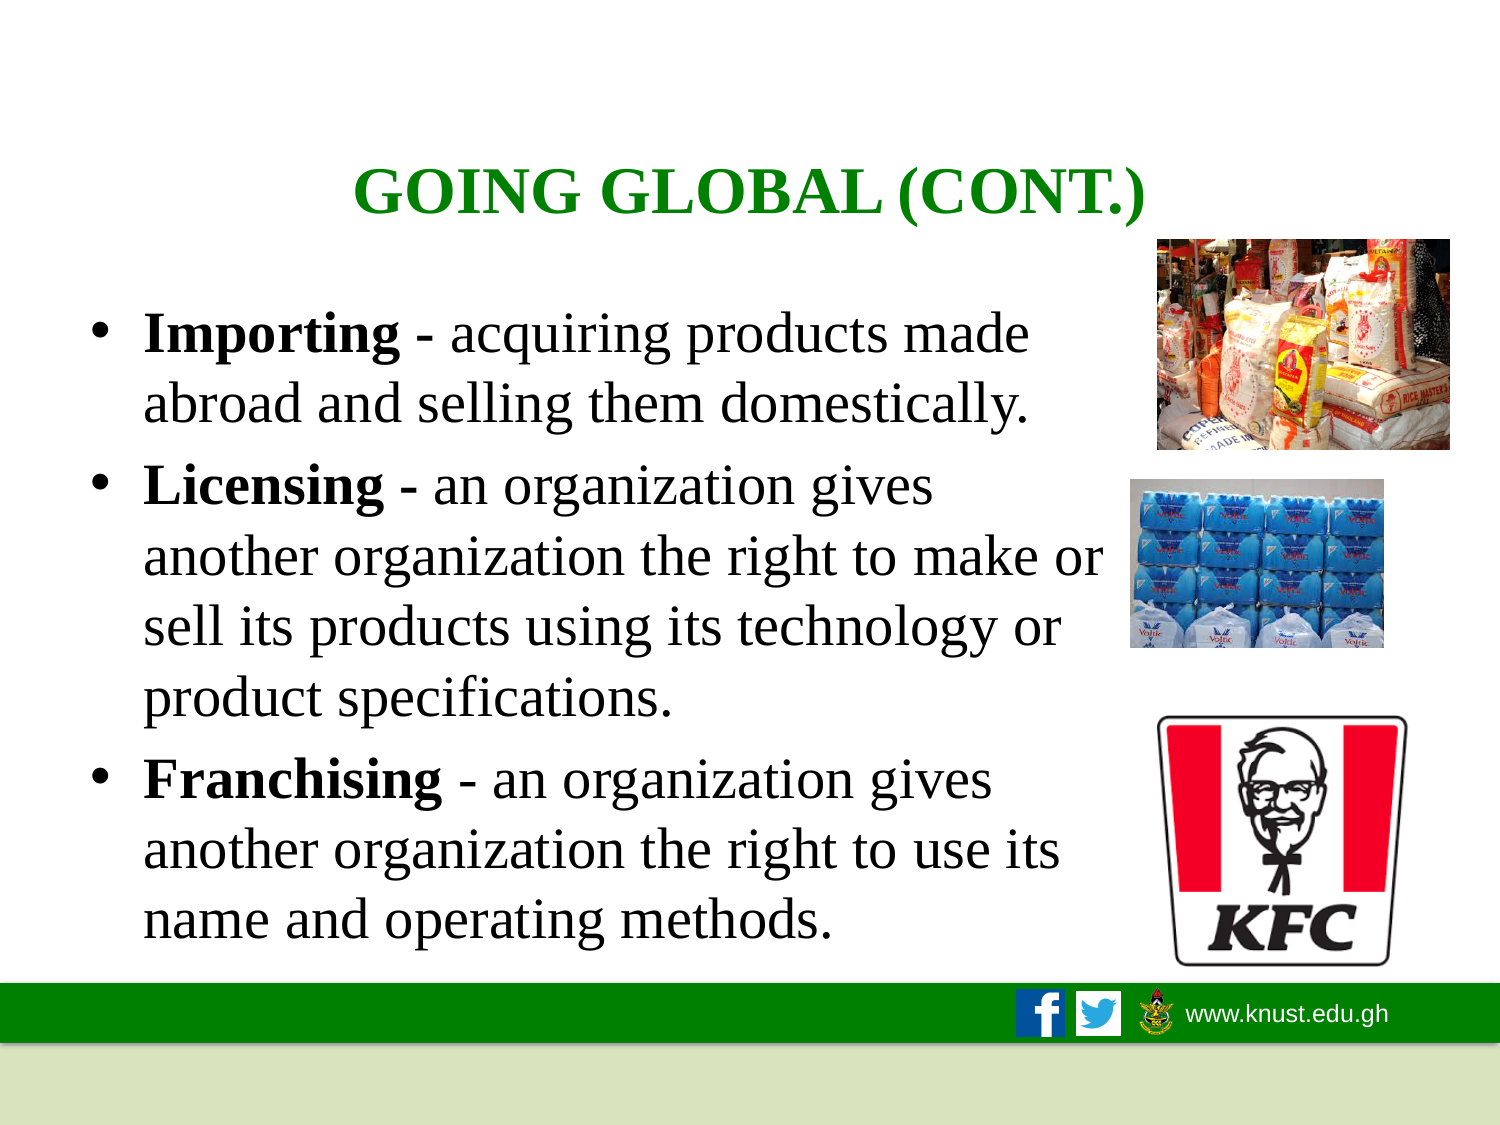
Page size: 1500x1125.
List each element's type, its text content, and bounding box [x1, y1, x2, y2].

picture [1016, 989, 1065, 1037]
picture [1076, 991, 1121, 1036]
picture [1156, 238, 1450, 451]
picture [1139, 987, 1174, 1035]
picture [1156, 715, 1409, 967]
title GOING GLOBAL (CONT.) [103, 59, 1397, 278]
picture [1130, 479, 1384, 648]
list Importing - acquiring products made abroad and selling them domestically. Licensing - an organization gives another organization the right to make or sell its products using its technology or product specifications. Franchising - an organization gives another organization the right to use its name and operating methods. [75, 286, 1131, 967]
